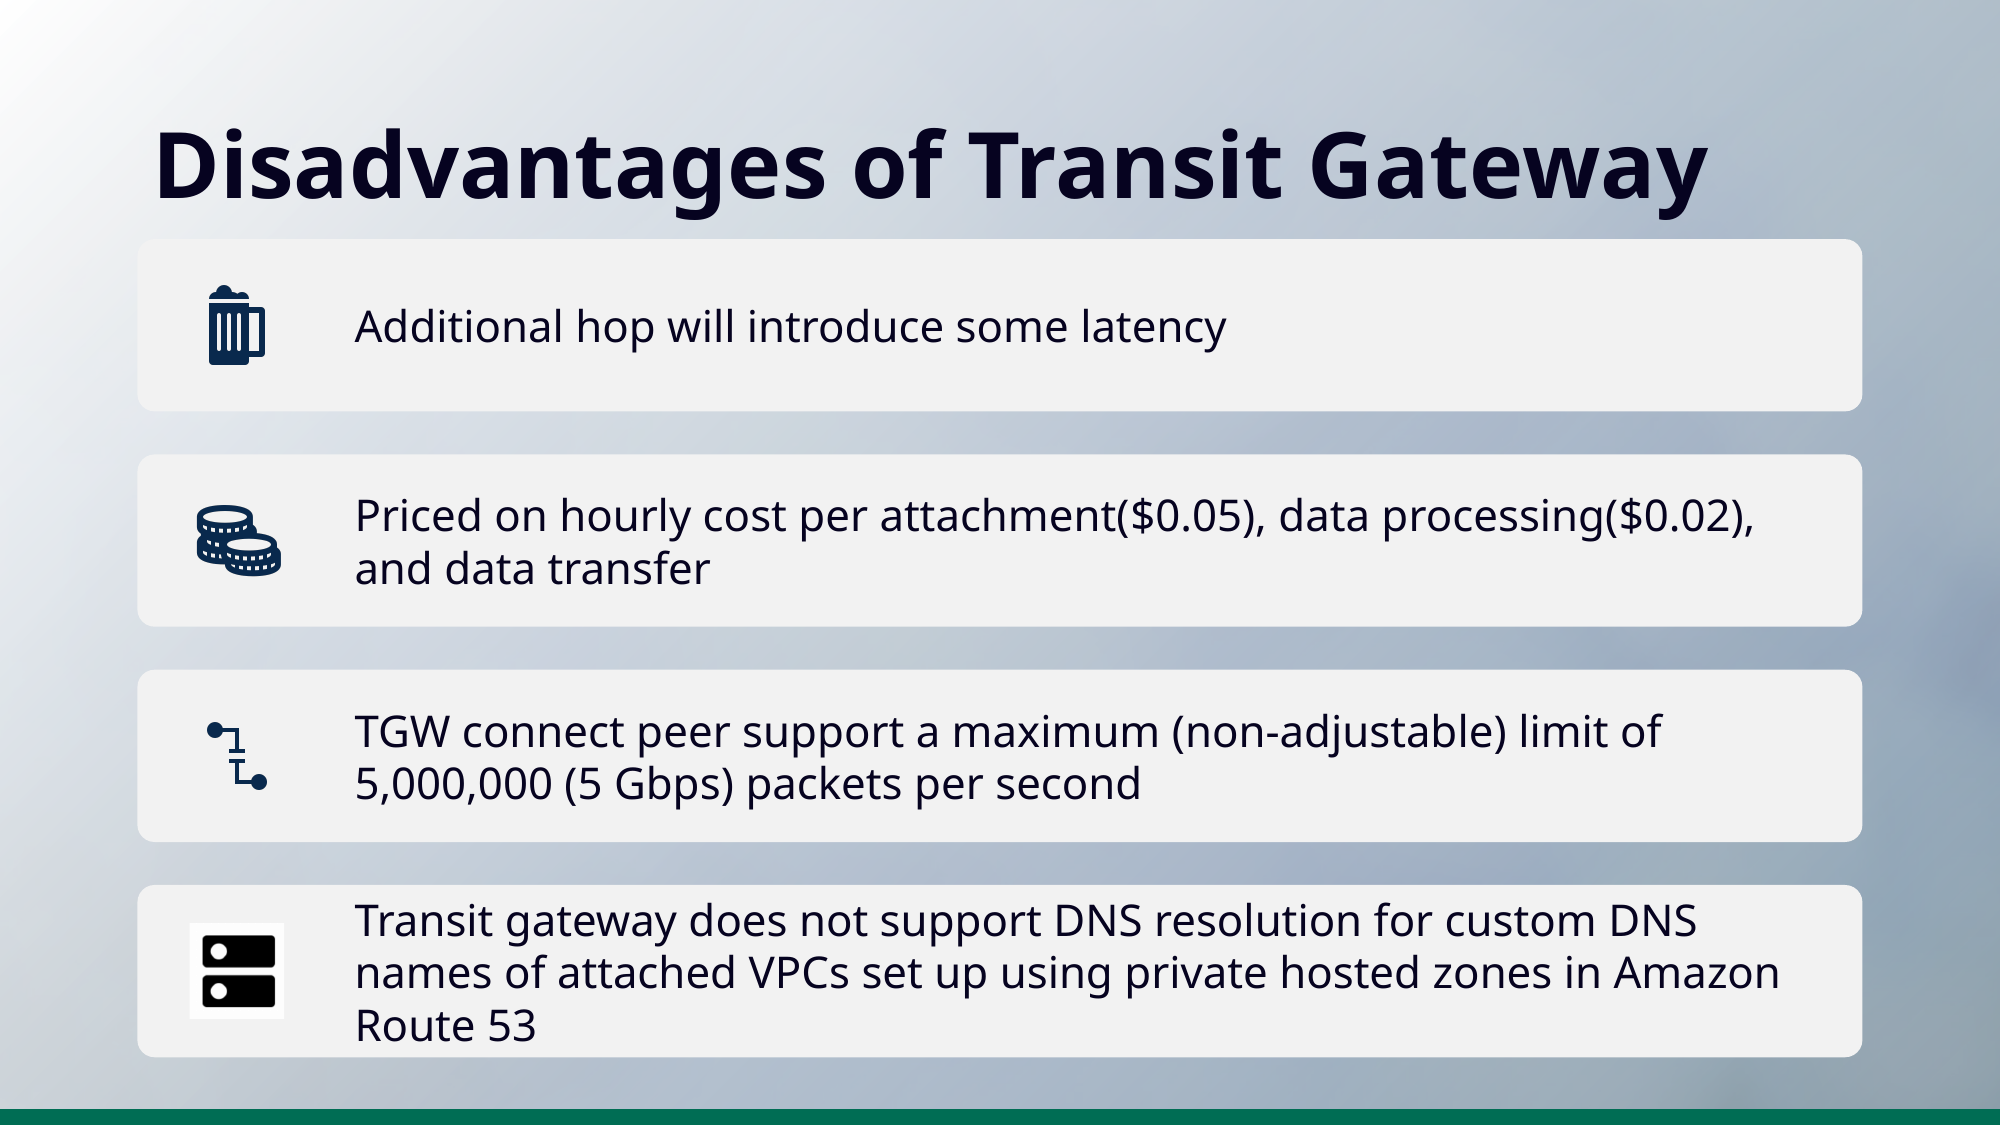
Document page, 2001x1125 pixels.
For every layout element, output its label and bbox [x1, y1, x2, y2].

picture [0, 0, 2000, 1125]
text_box [137, 238, 1863, 1058]
